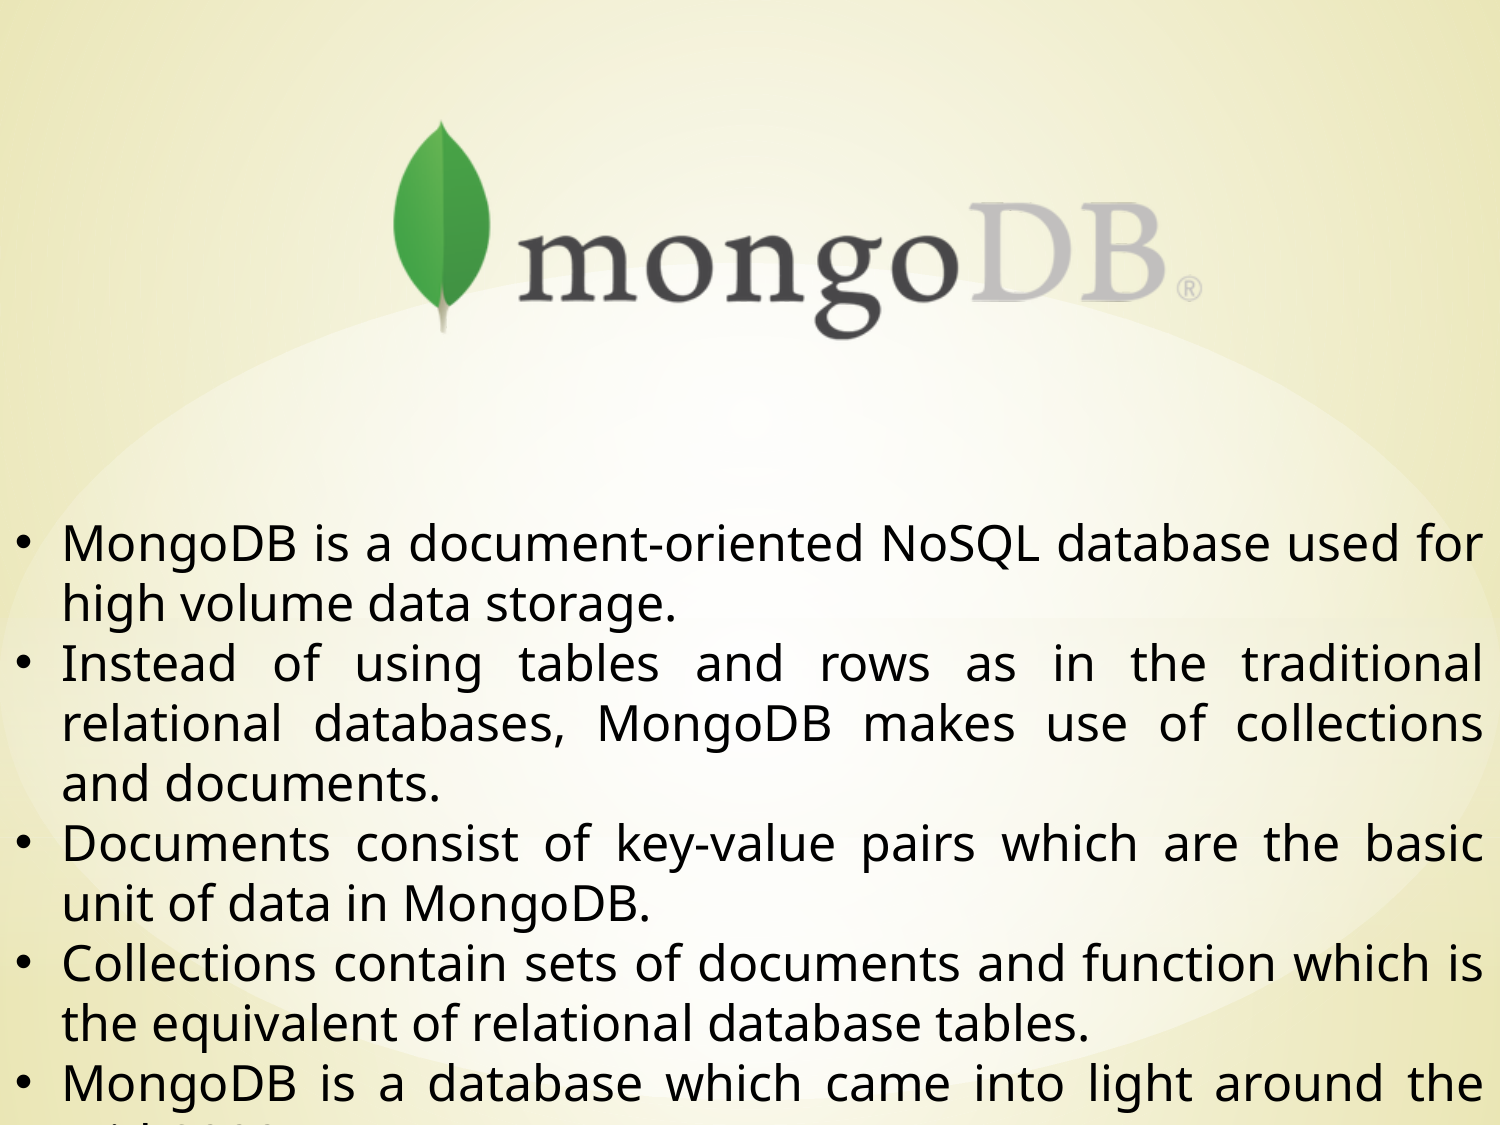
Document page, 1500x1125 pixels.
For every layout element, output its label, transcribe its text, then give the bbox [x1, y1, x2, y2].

text_box MongoDB is a document-oriented NoSQL database used for high volume data storage. Instead of using tables and rows as in the traditional relational databases, MongoDB makes use of collections and documents. Documents consist of key-value pairs which are the basic unit of data in MongoDB. Collections contain sets of documents and function which is the equivalent of relational database tables. MongoDB is a database which came into light around the mid-2000s. [0, 503, 1500, 1125]
picture [192, 0, 1404, 550]
